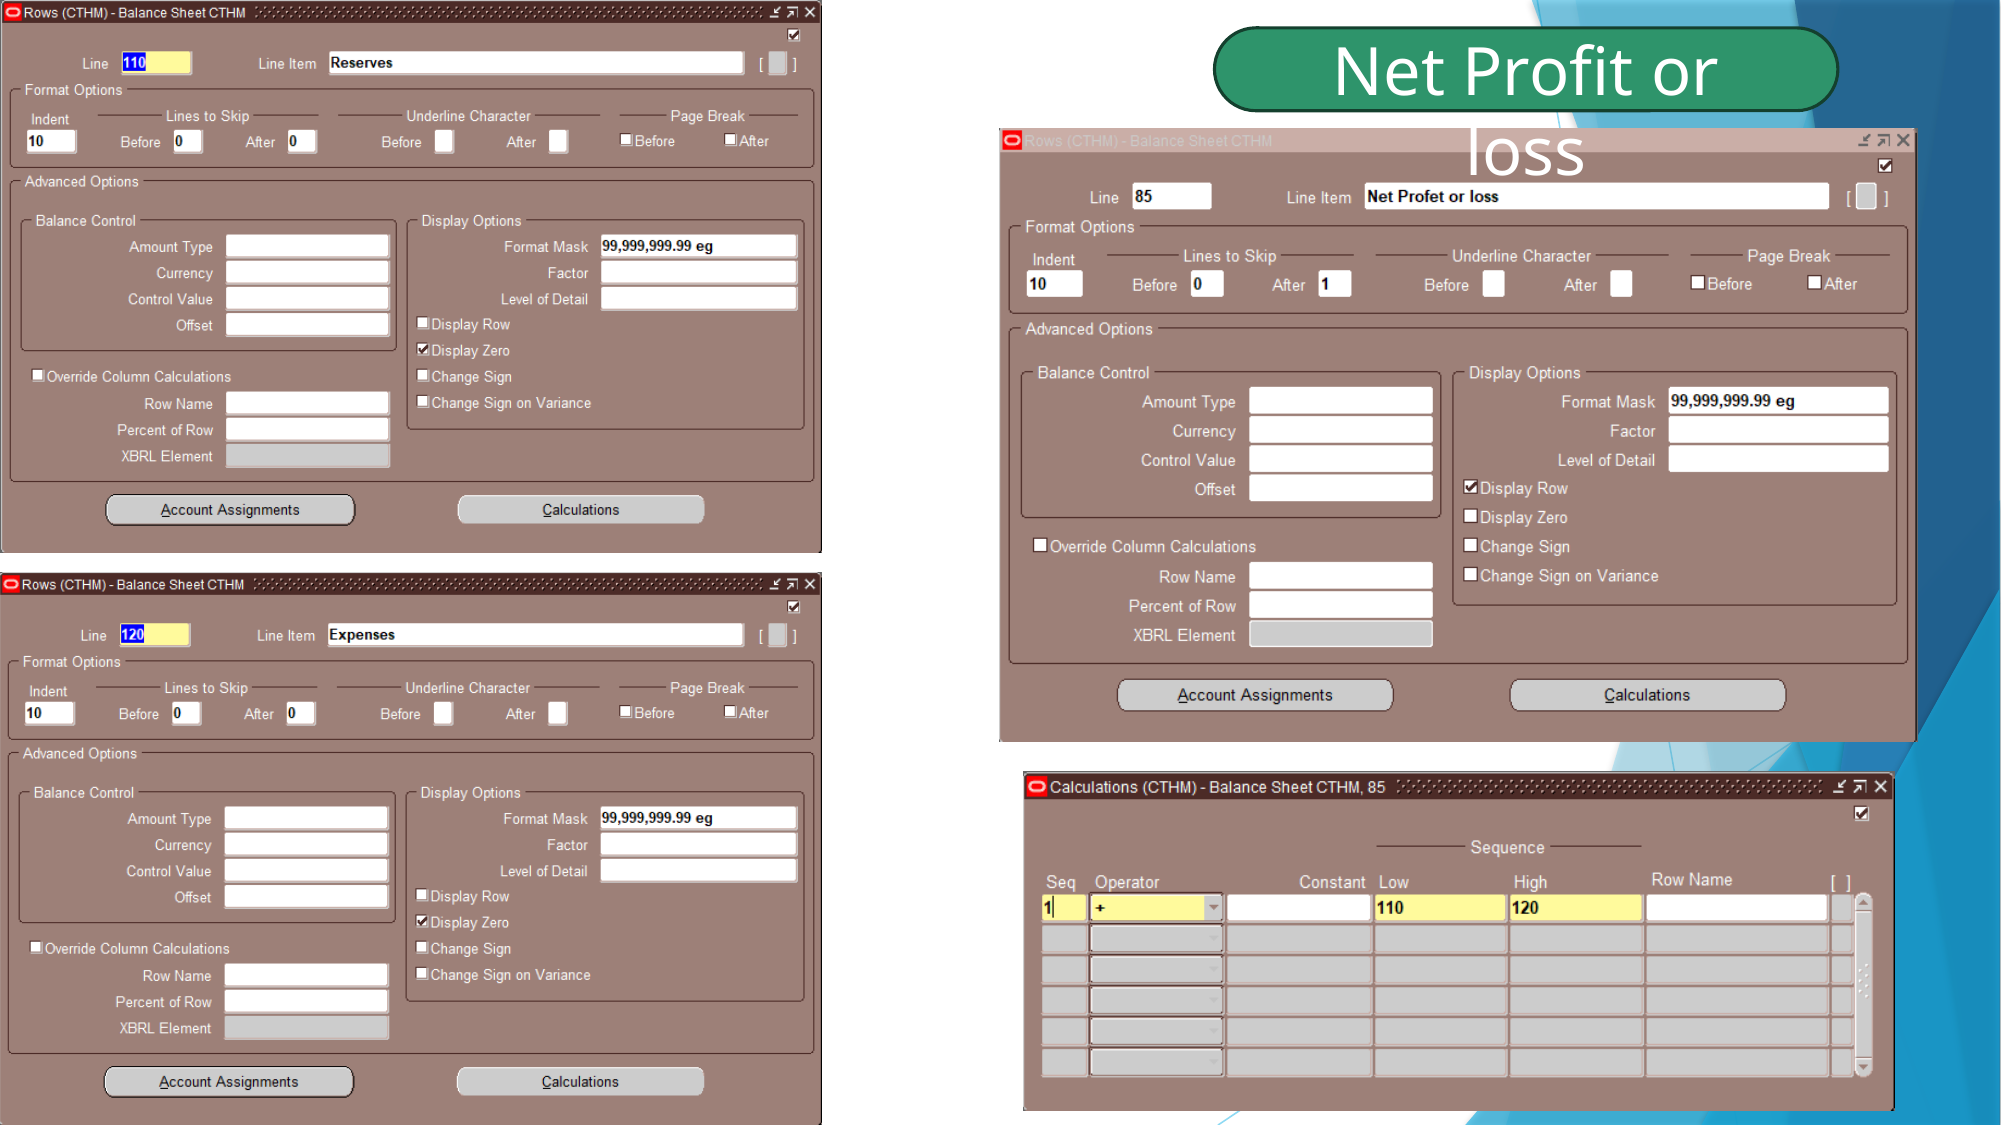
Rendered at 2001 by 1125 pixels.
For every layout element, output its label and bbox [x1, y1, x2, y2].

picture [1022, 770, 1895, 1111]
picture [0, 0, 823, 553]
picture [0, 572, 823, 1125]
text_box [1213, 20, 1839, 118]
picture [999, 128, 1918, 743]
